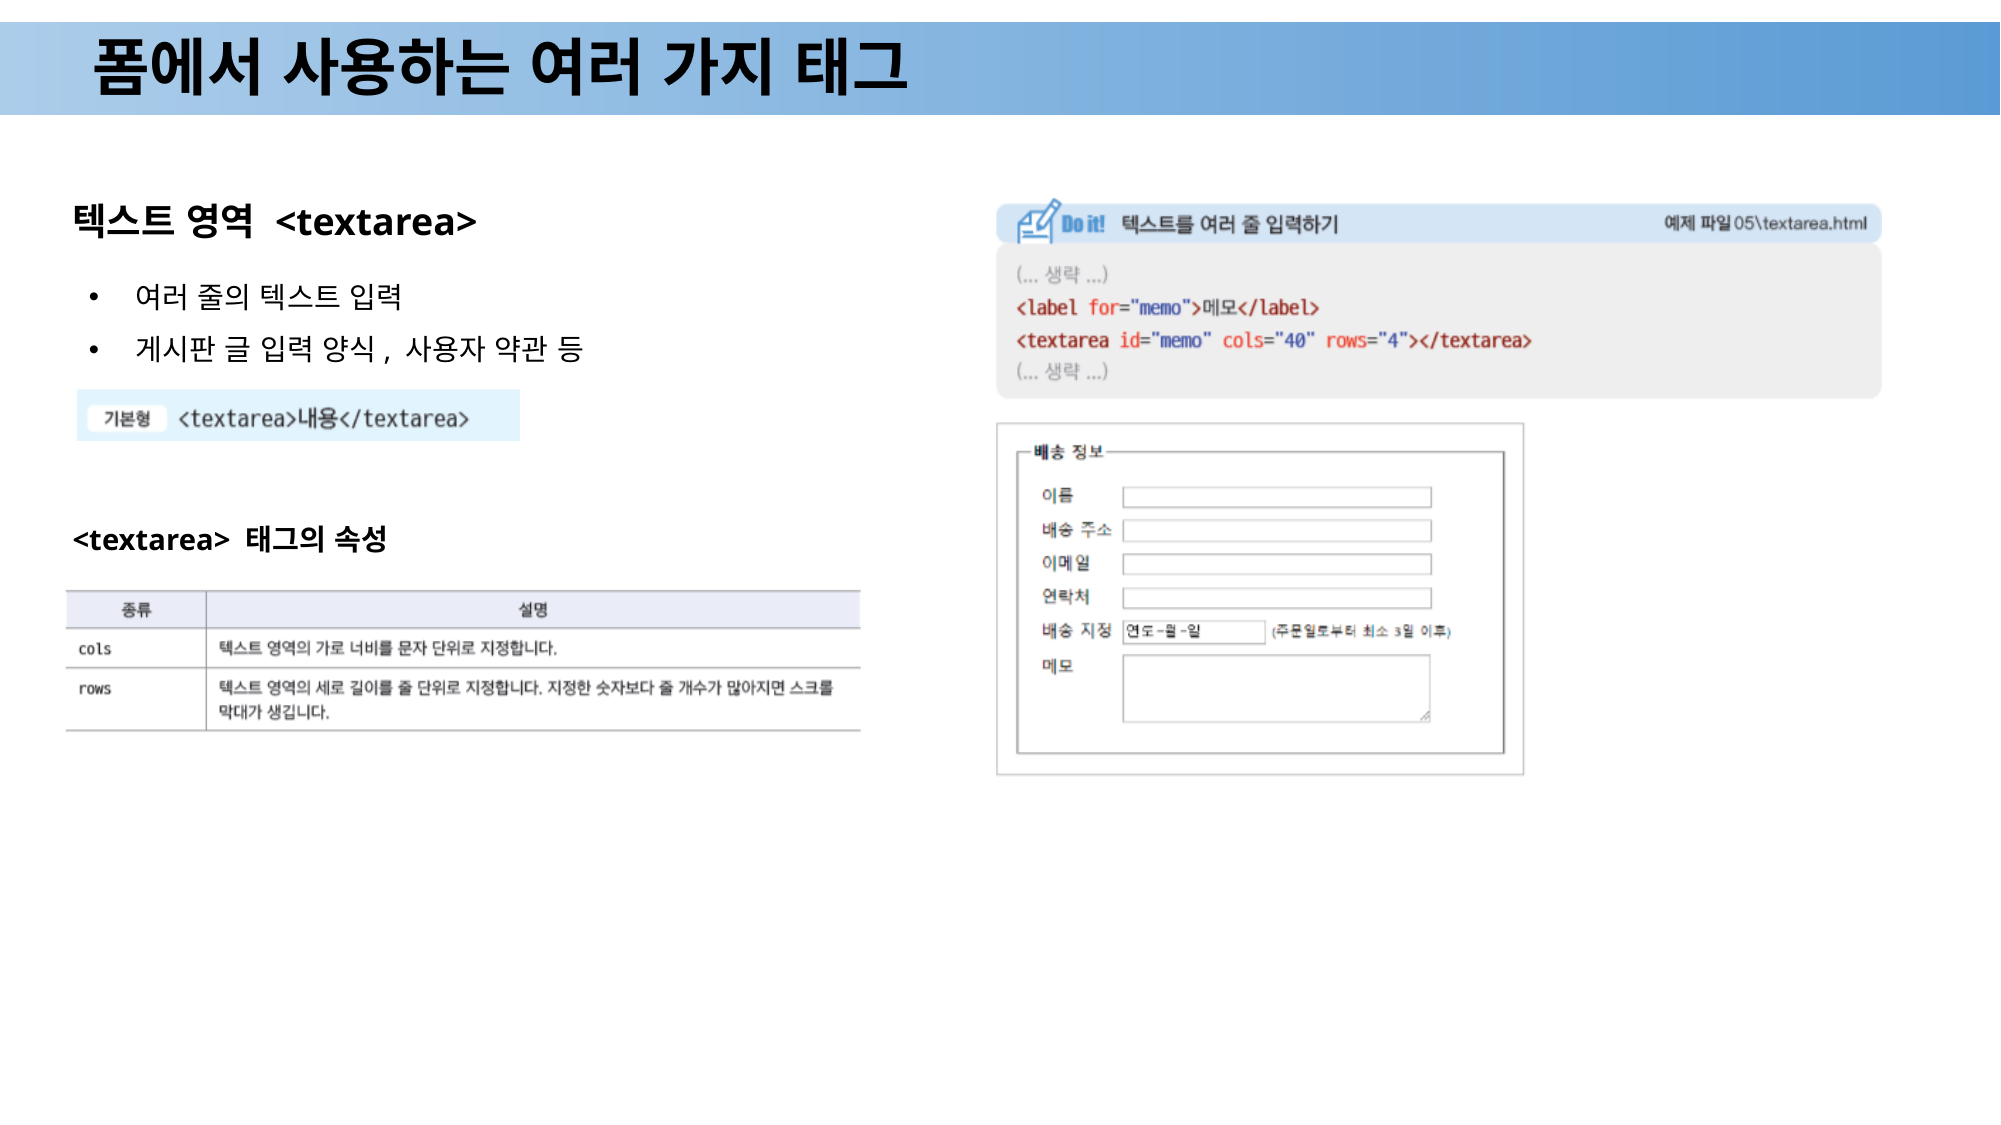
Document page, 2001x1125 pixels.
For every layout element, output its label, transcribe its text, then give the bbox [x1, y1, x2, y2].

text_box <textarea> 태그의 속성 [57, 514, 918, 564]
picture [77, 389, 520, 441]
picture [57, 585, 862, 736]
text_box 텍스트 영역 <textarea> [57, 190, 918, 251]
text_box 여러 줄의 텍스트 입력 게시판 글 입력 양식, 사용자 약관 등 [74, 254, 897, 374]
title 폼에서 사용하는 여러 가지 태그 [77, 22, 1569, 118]
picture [995, 198, 1882, 788]
